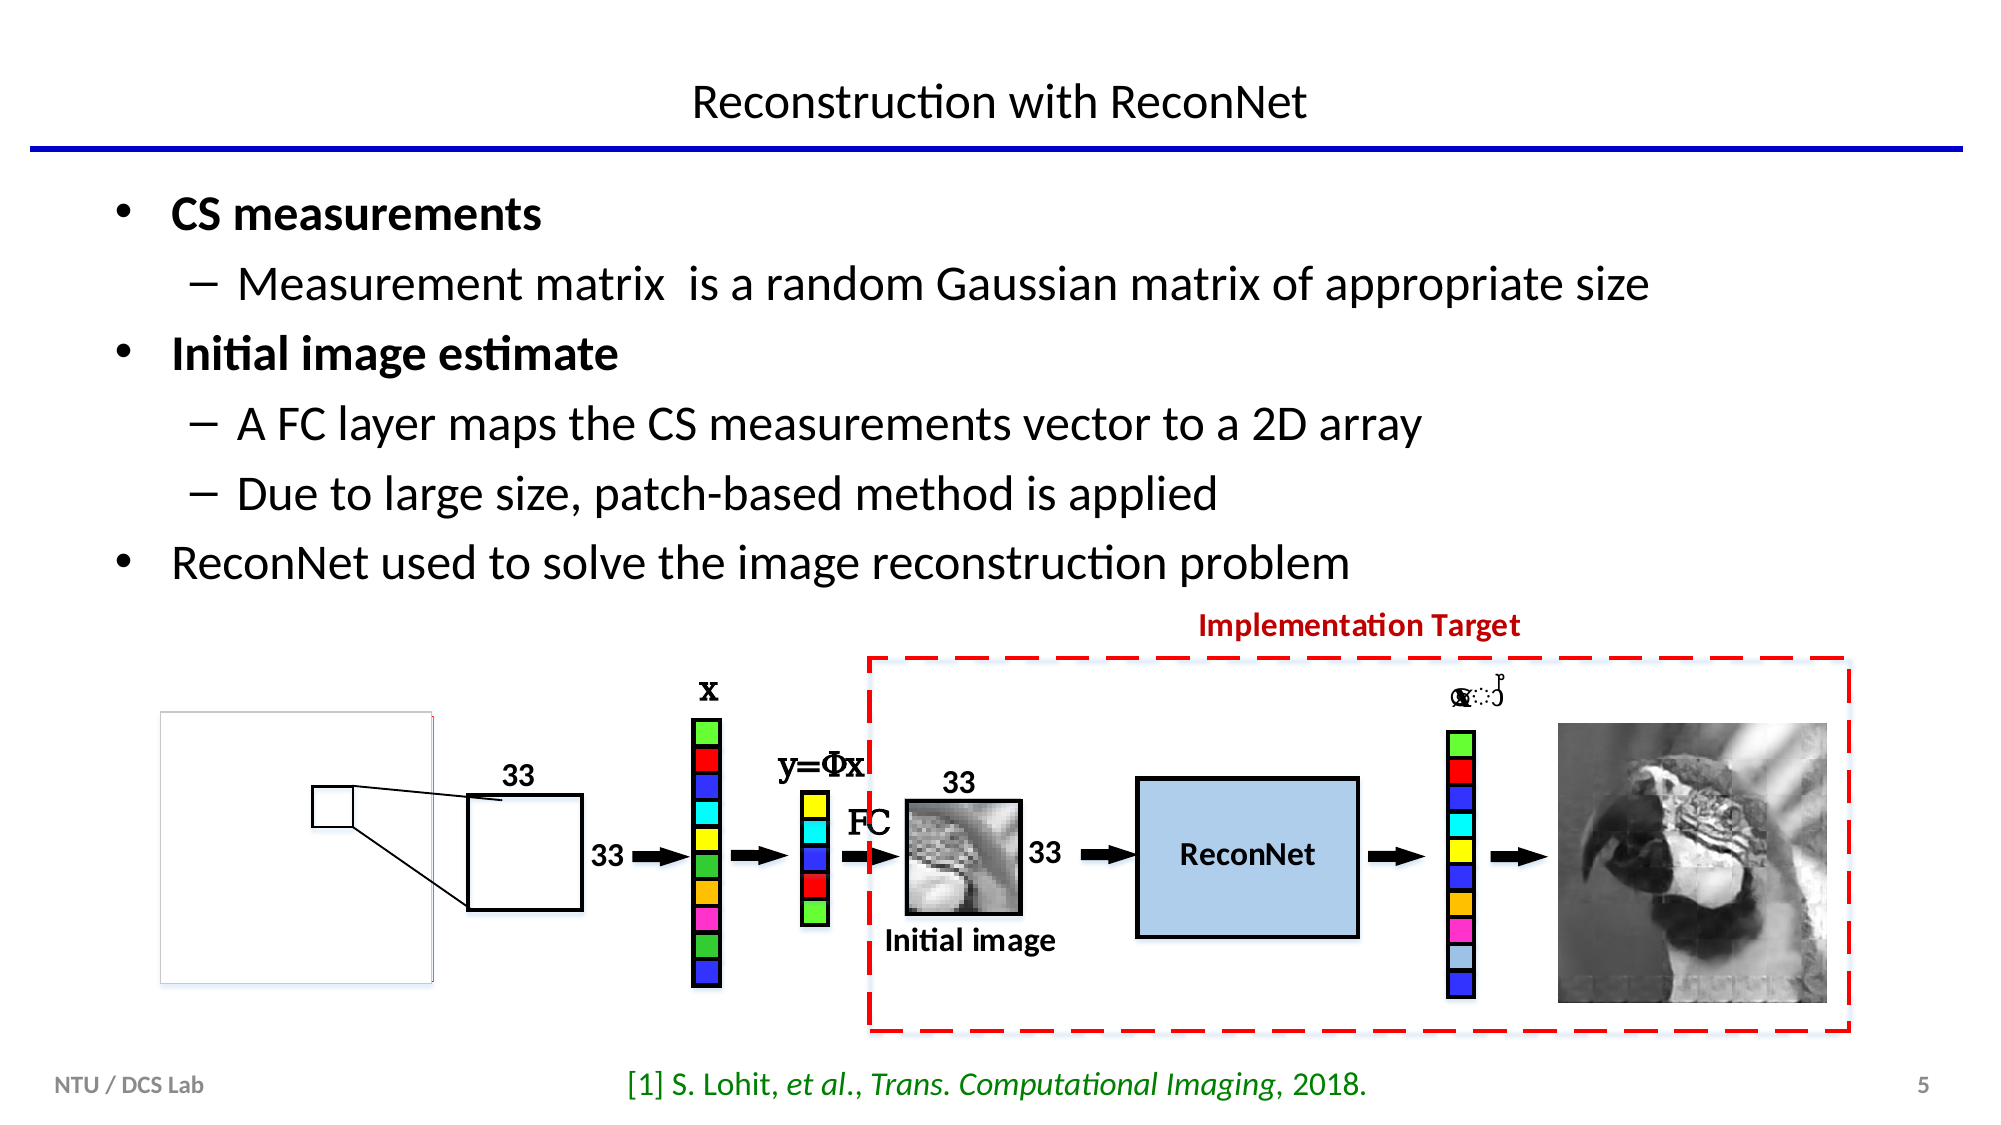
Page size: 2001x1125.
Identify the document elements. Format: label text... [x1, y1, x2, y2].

footer NTU / DCS Lab [39, 1042, 673, 1125]
text_box [1] S. Lohit, et al., Trans. Computational Imaging, 2018. [612, 1054, 1398, 1110]
slide_number 5 [1433, 1042, 1945, 1125]
picture [152, 612, 1858, 1042]
title Reconstruction with ReconNet [99, 30, 1900, 138]
